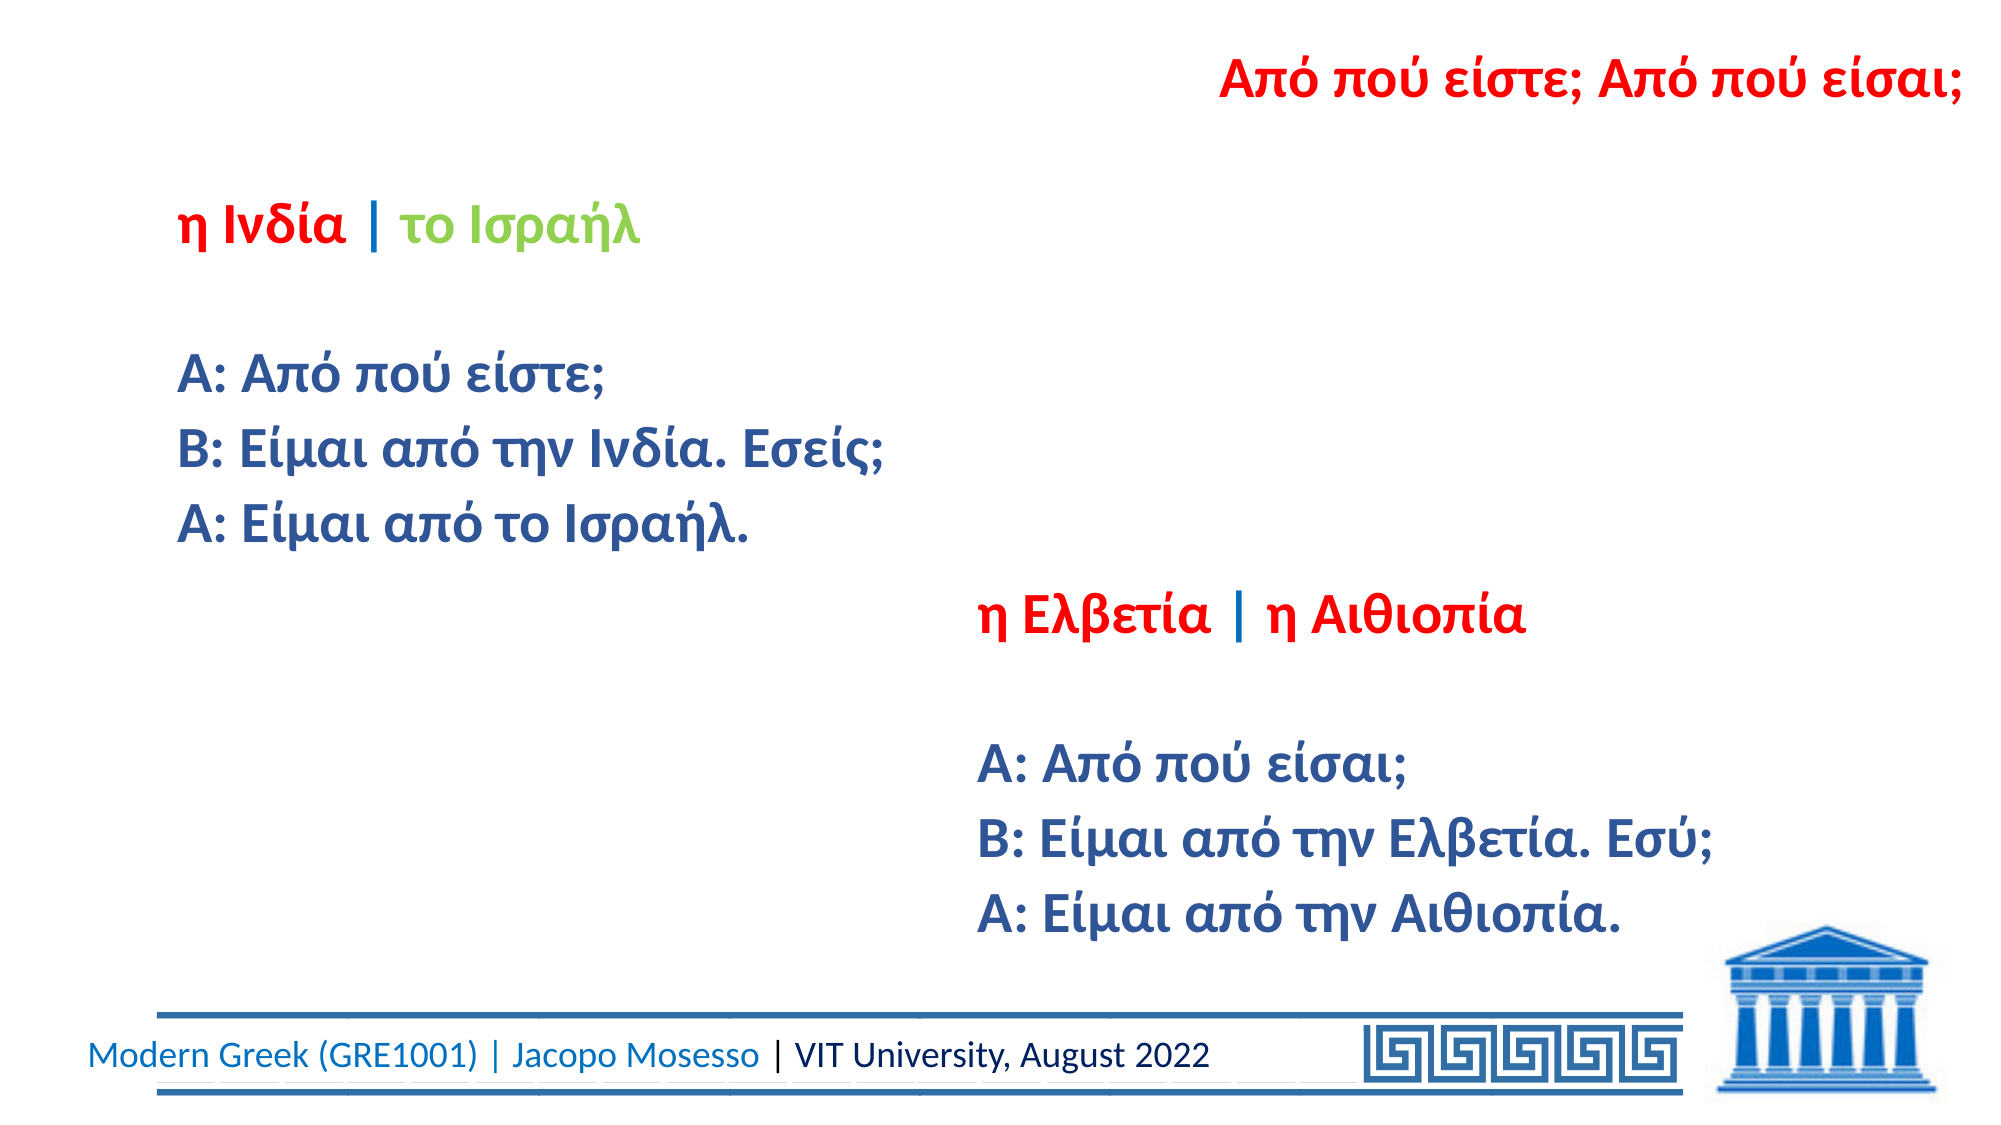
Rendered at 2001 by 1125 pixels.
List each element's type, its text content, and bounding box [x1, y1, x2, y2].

text_box η Ινδία | το Ισραήλ Α: Από πού είστε; Β: Είμαι από την Ινδία. Εσείς; Α: Είμαι από το Ισραήλ. [162, 172, 1055, 562]
text_box η Ελβετία | η Αιθιοπία Α: Από πού είσαι; Β: Είμαι από την Ελβετία. Εσύ; Α: Είμαι από την Αιθιοπία. [963, 562, 1820, 952]
text_box Από πού είστε; Από πού είσαι; [1204, 26, 2000, 117]
picture [1686, 862, 1969, 1125]
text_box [156, 1010, 1684, 1096]
text_box Modern Greek (GRE1001) | Jacopo Mosesso | VIT University, August 2022 [72, 1022, 156, 1083]
